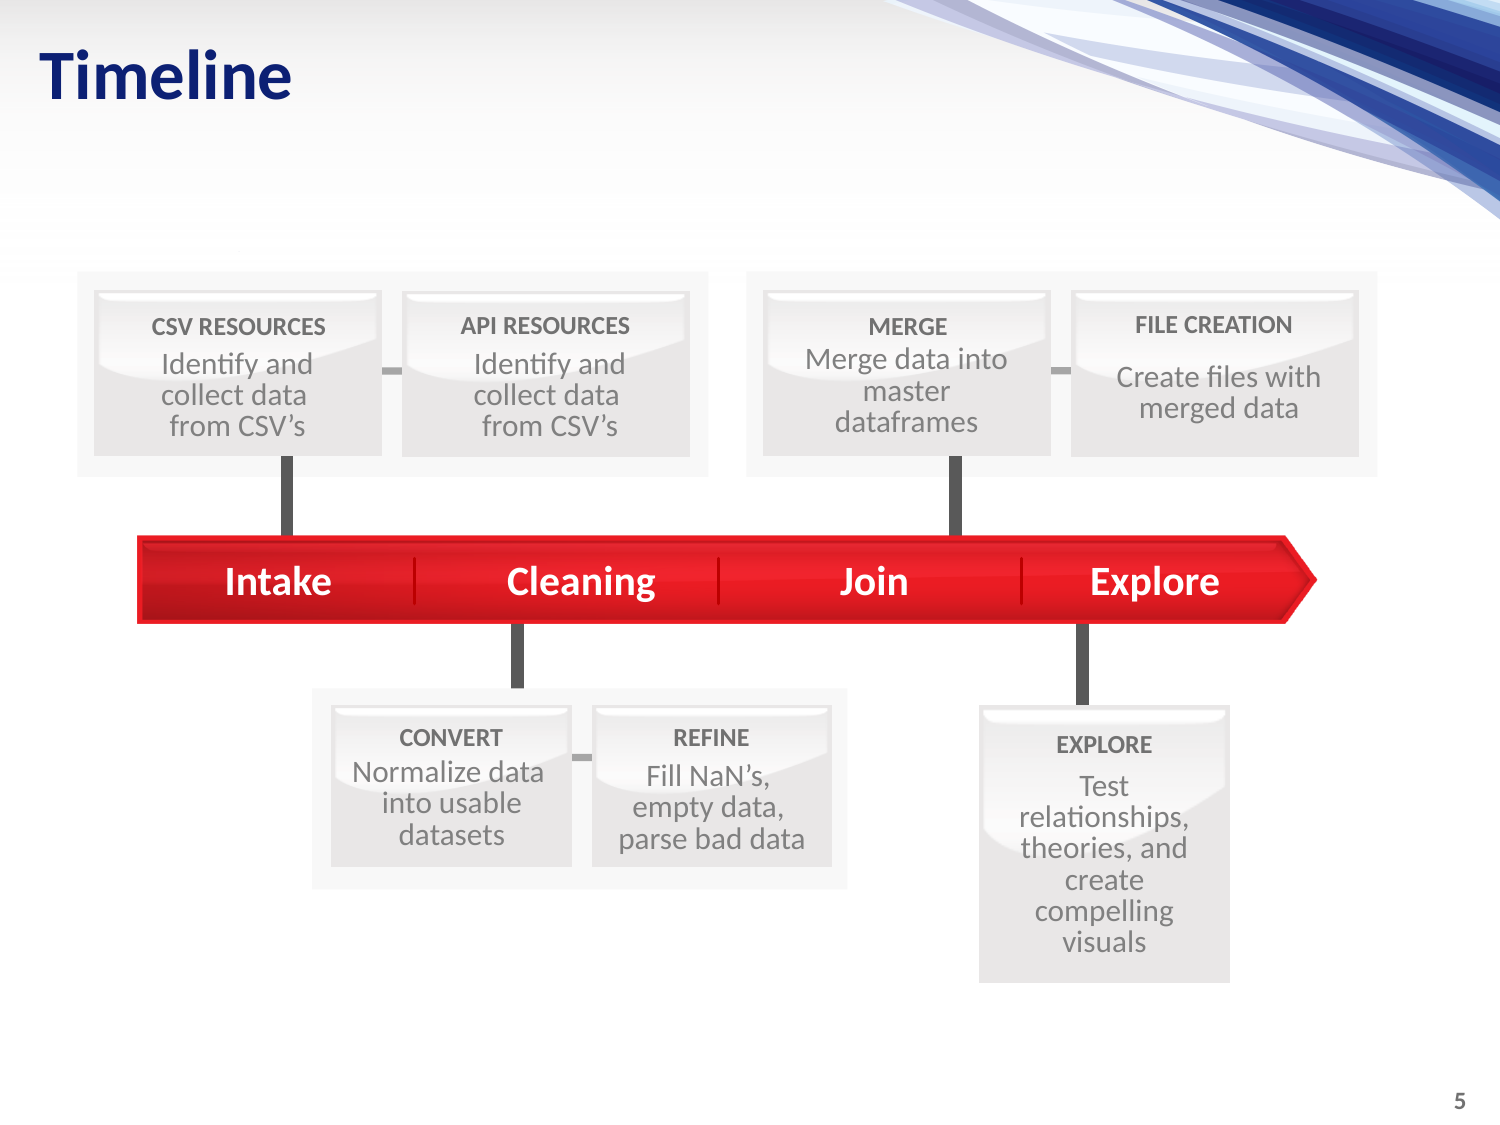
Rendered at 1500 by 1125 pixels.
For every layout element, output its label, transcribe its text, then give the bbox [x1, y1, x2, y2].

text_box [311, 688, 848, 890]
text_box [978, 704, 1230, 984]
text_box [746, 271, 1378, 580]
title Timeline [24, 37, 1417, 125]
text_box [117, 517, 1331, 641]
picture [0, 0, 1500, 1125]
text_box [77, 271, 709, 580]
